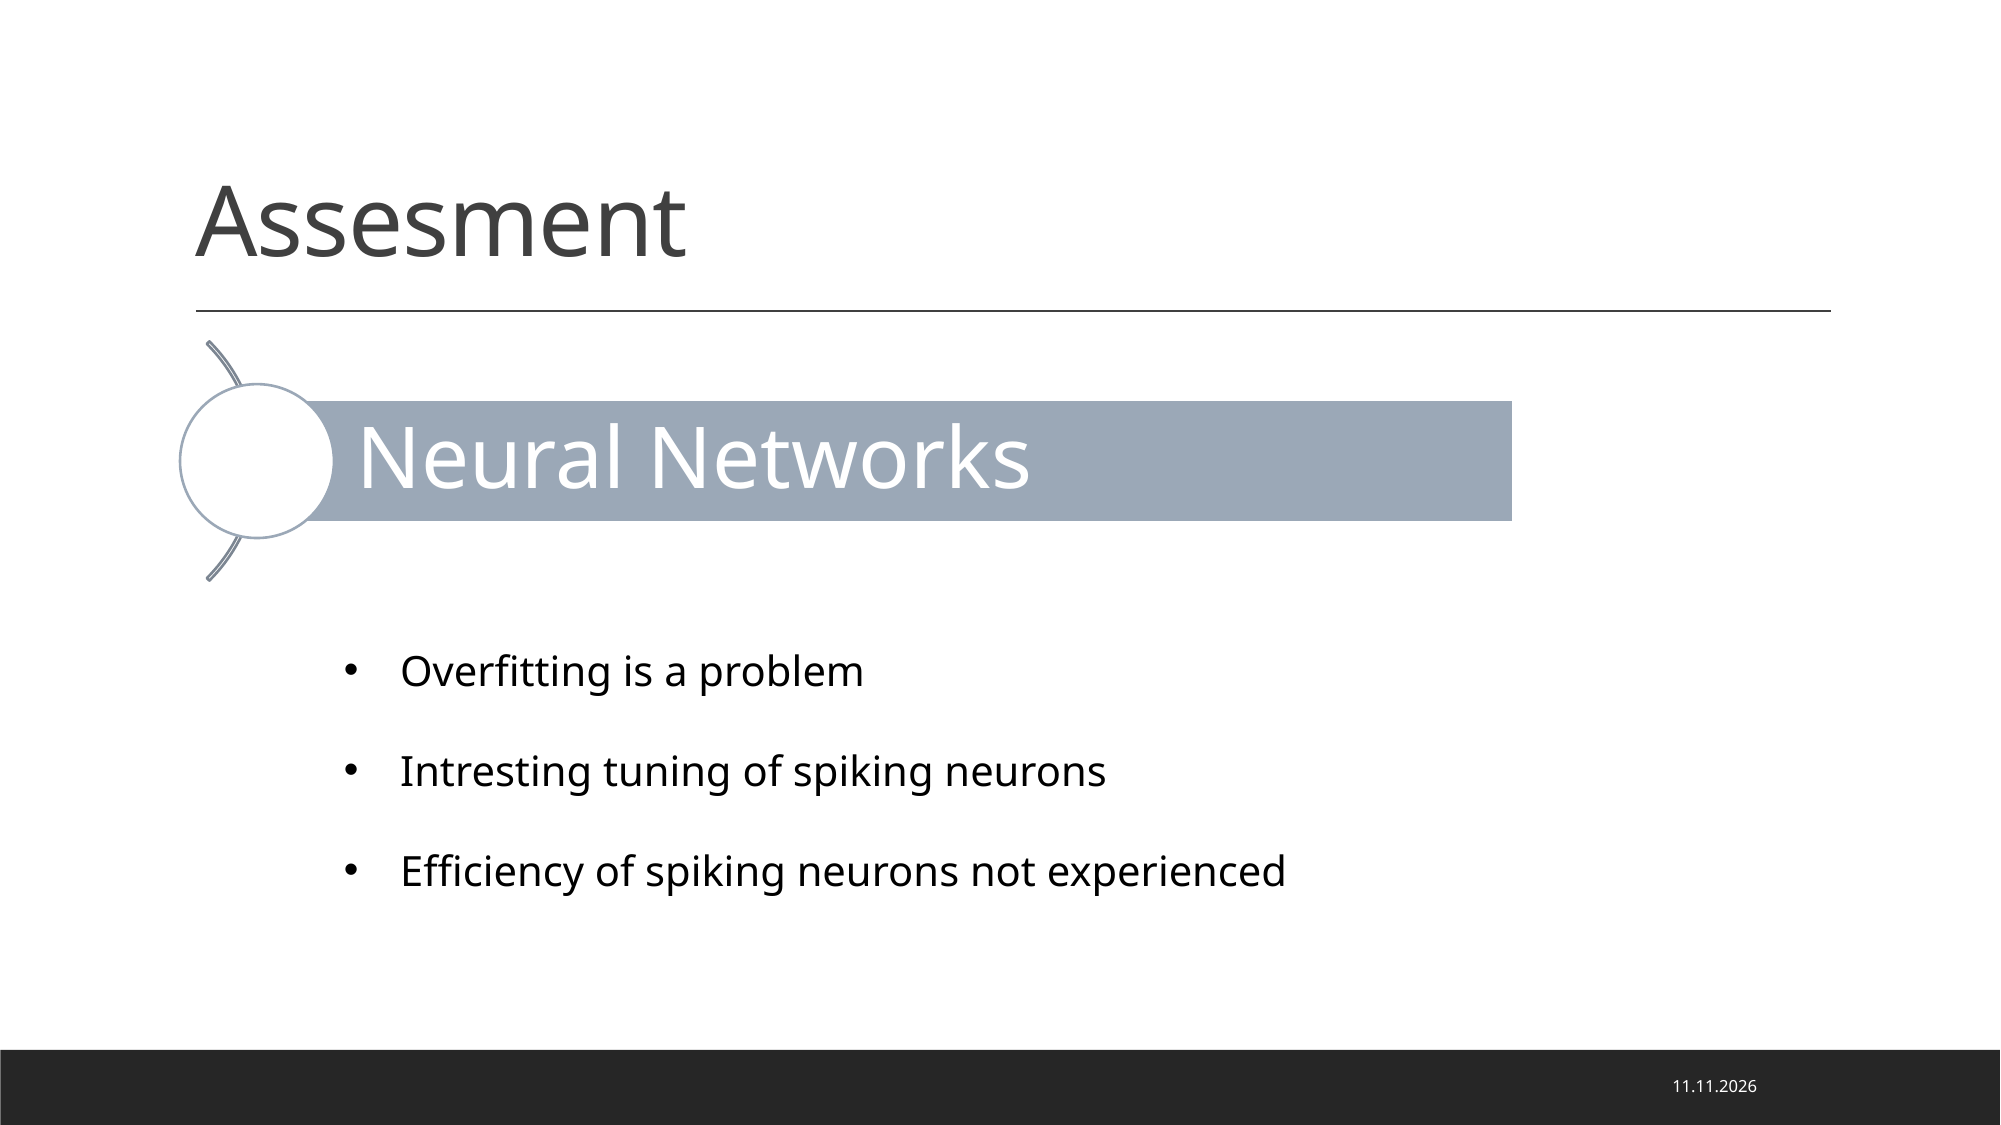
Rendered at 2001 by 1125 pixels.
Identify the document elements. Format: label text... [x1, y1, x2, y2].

text_box Overfitting is a problem Intresting tuning of spiking neurons Efficiency of spiking neurons not experienced [329, 637, 1303, 953]
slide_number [1348, 1057, 1773, 1118]
title Assesment [180, 47, 1830, 285]
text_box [179, 335, 1514, 587]
